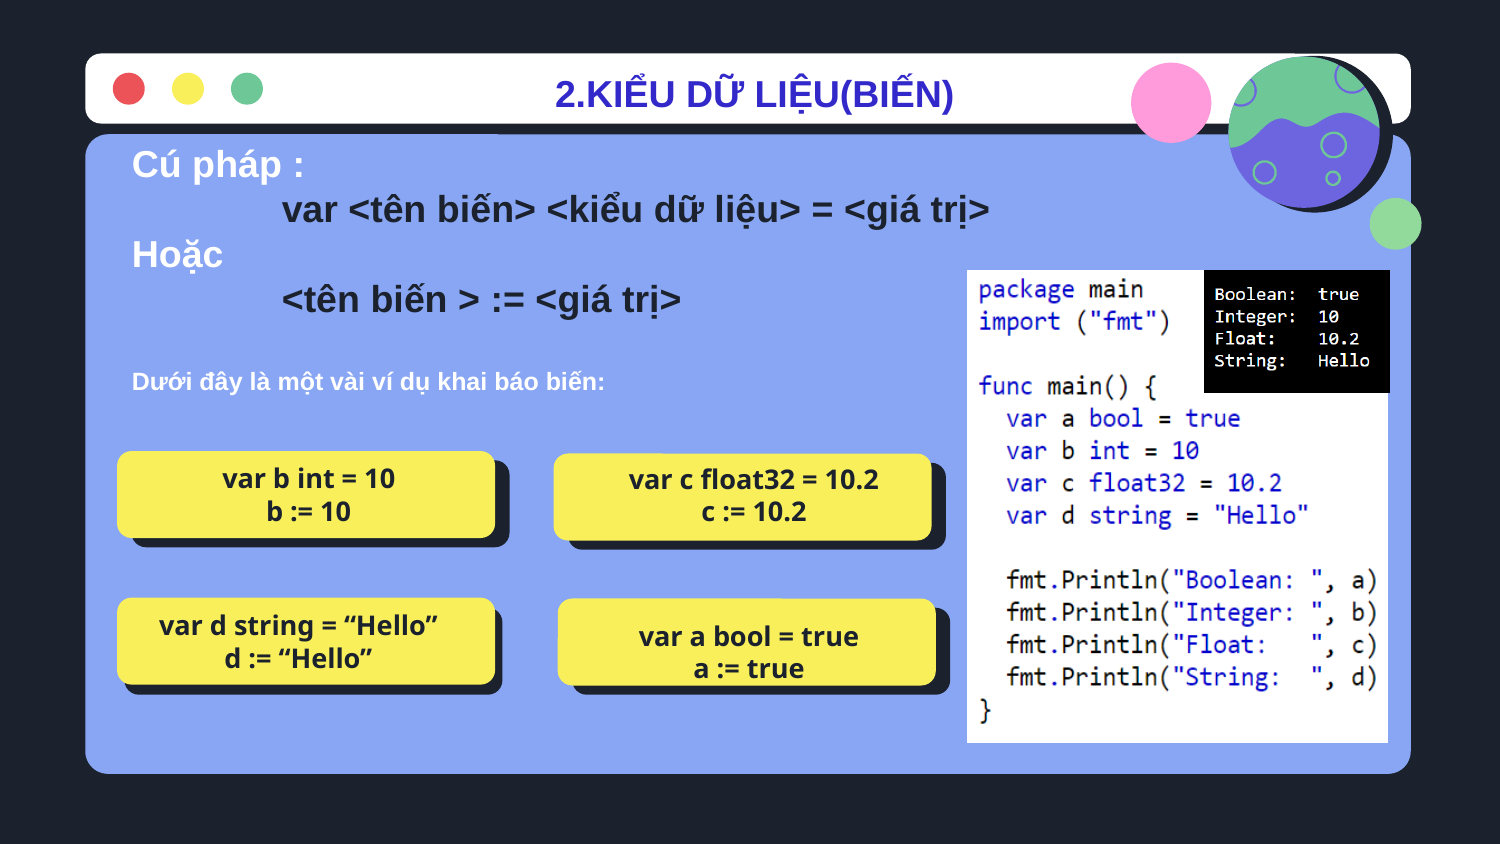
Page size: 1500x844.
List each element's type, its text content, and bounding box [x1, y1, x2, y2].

text_box Cú pháp : var <tên biến> <kiểu dữ liệu> = <giá trị> Hoặc <tên biến > := <giá trị> Dưới đây là một vài ví dụ khai báo biến: [117, 133, 1359, 403]
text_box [116, 597, 503, 695]
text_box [116, 450, 510, 548]
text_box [553, 453, 947, 550]
text_box 2.KIỂU DỮ LIỆU(BIẾN) [540, 62, 1000, 123]
picture [966, 270, 1390, 743]
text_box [557, 598, 951, 695]
